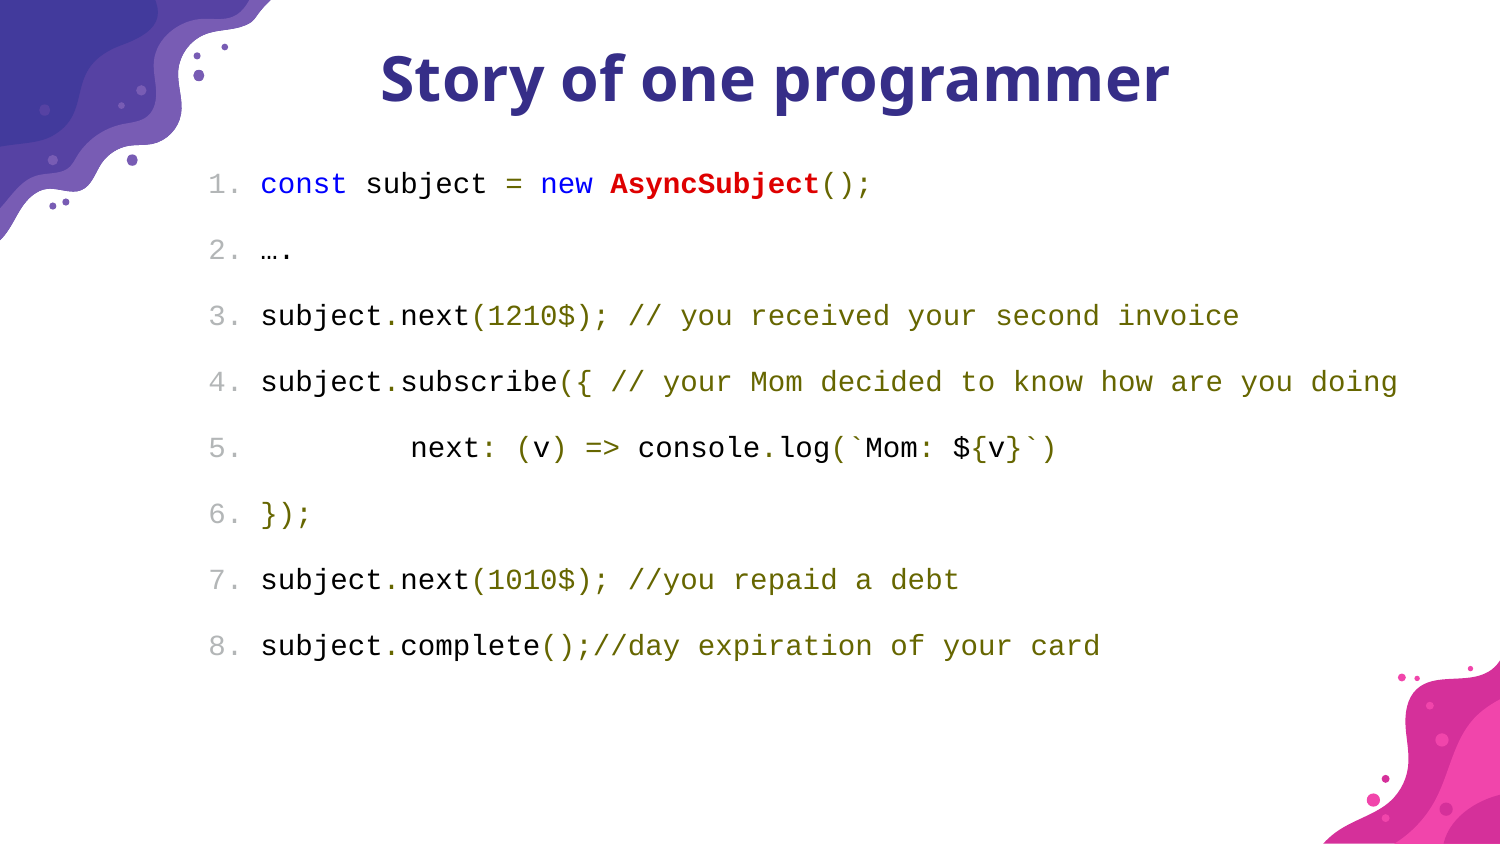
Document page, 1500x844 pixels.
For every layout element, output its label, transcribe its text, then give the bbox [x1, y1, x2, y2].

text_box const subject = new AsyncSubject(); …. subject.next(1210$); // you received your second invoice subject.subscribe({ // your Mom decided to know how are you doing next: (v) => console.log(`Mom: ${v}`) }); subject.next(1010$); //you repaid a debt subject.complete();//day expiration of your card [170, 118, 1420, 611]
title Story of one programmer [227, 31, 1325, 111]
